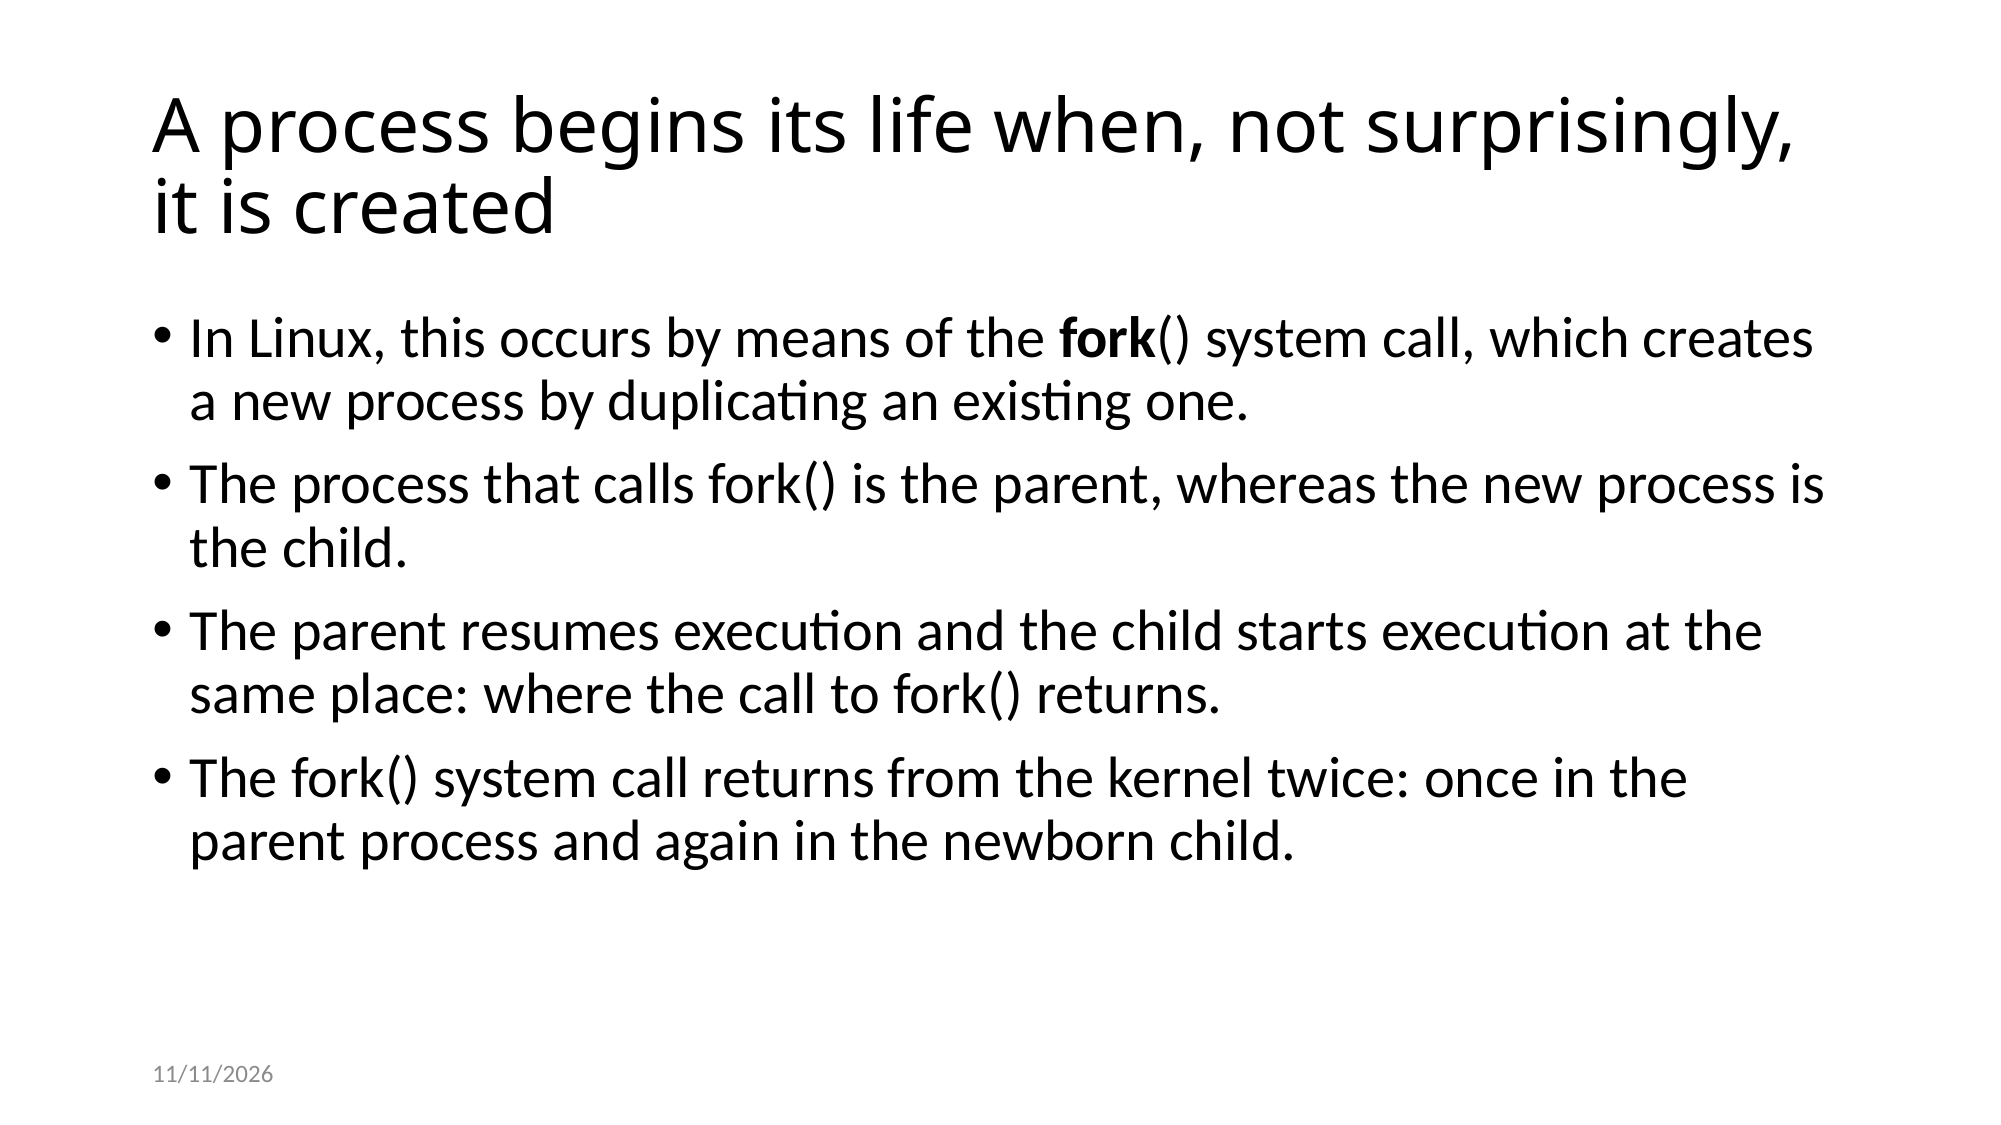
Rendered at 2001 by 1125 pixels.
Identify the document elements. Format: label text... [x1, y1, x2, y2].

list In Linux, this occurs by means of the fork() system call, which creates a new process by duplicating an existing one. The process that calls fork() is the parent, whereas the new process is the child. The parent resumes execution and the child starts execution at the same place: where the call to fork() returns. The fork() system call returns from the kernel twice: once in the parent process and again in the newborn child. [137, 299, 1863, 1014]
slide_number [137, 1042, 588, 1103]
title A process begins its life when, not surprisingly, it is created [137, 59, 1863, 278]
